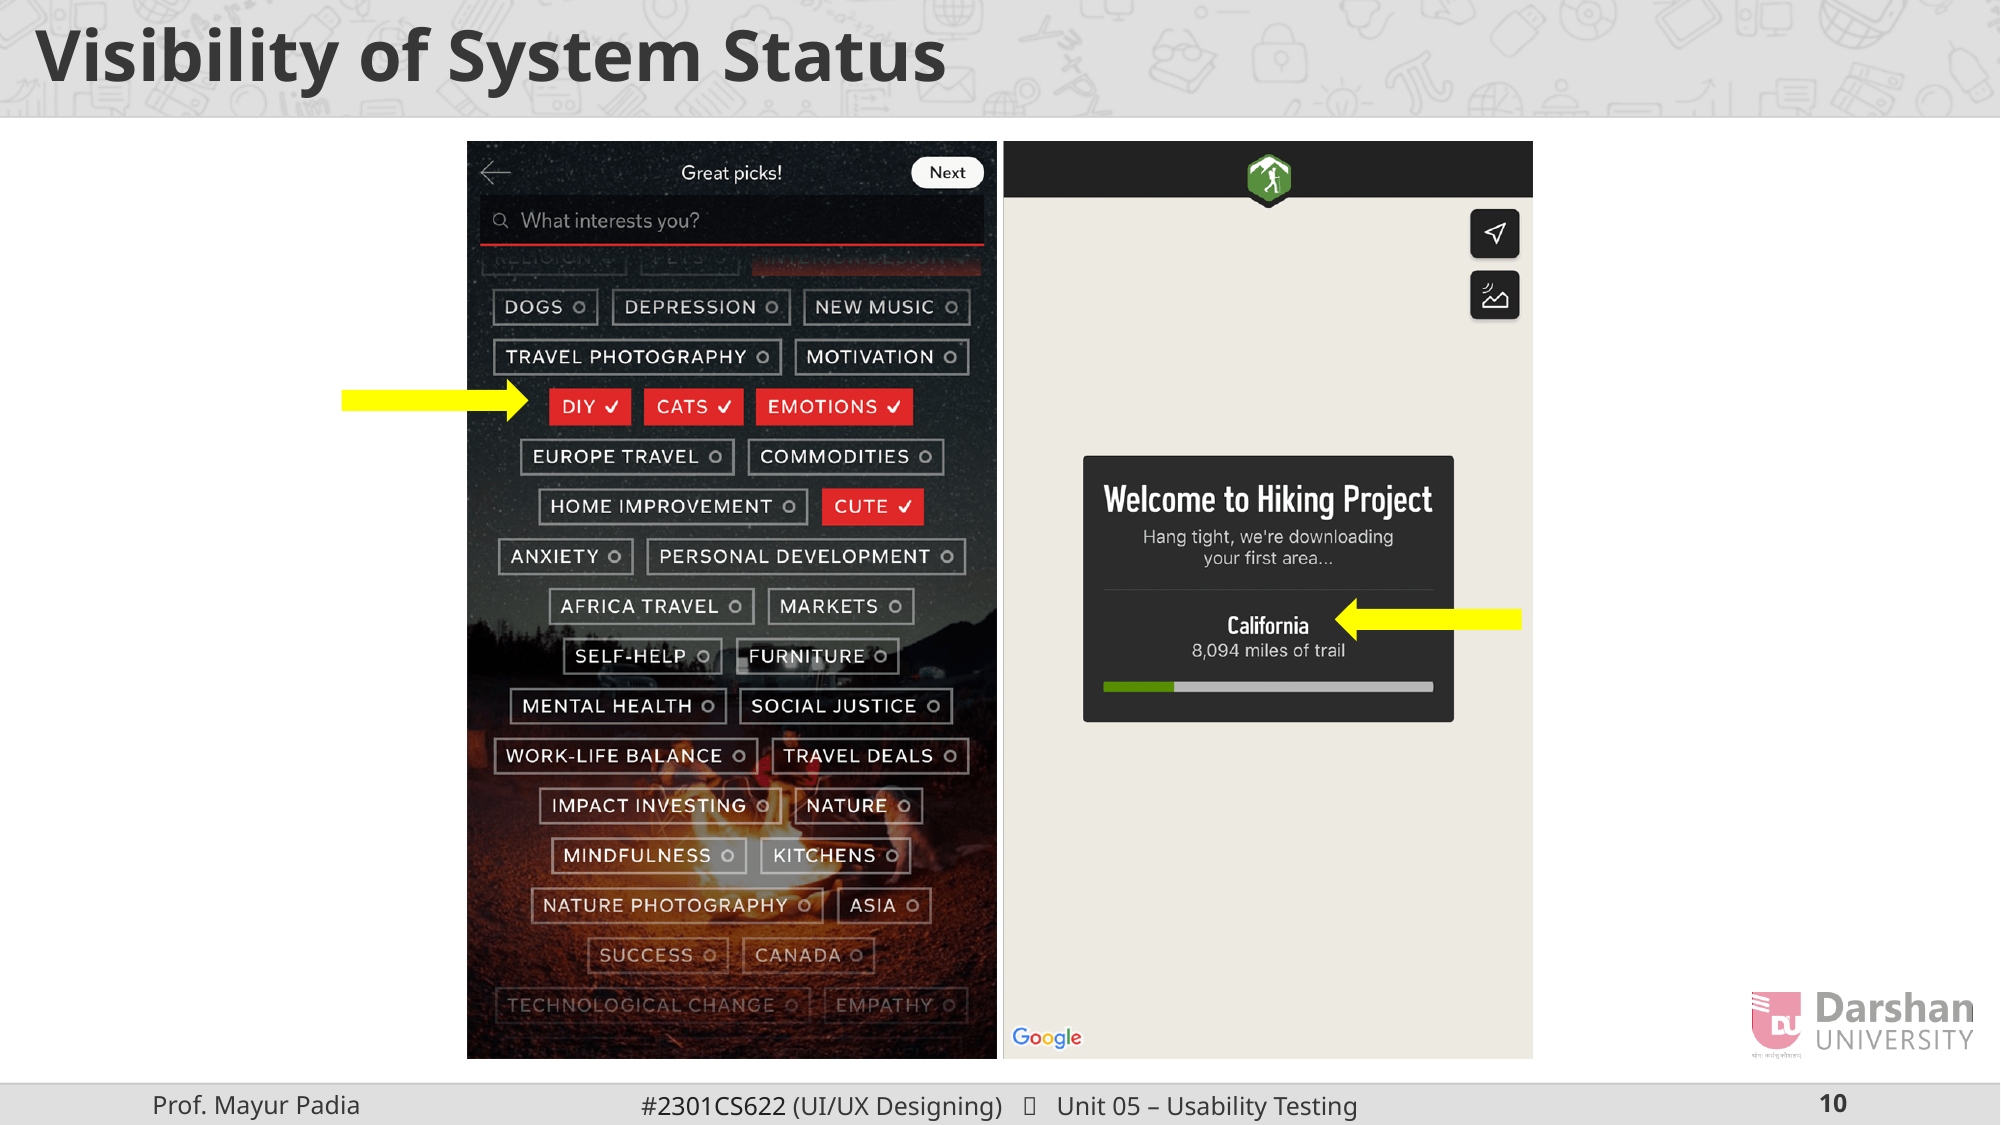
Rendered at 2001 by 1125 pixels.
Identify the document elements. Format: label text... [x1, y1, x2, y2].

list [467, 141, 1533, 1059]
title Visibility of System Status [0, 0, 2000, 117]
text_box [341, 389, 467, 411]
